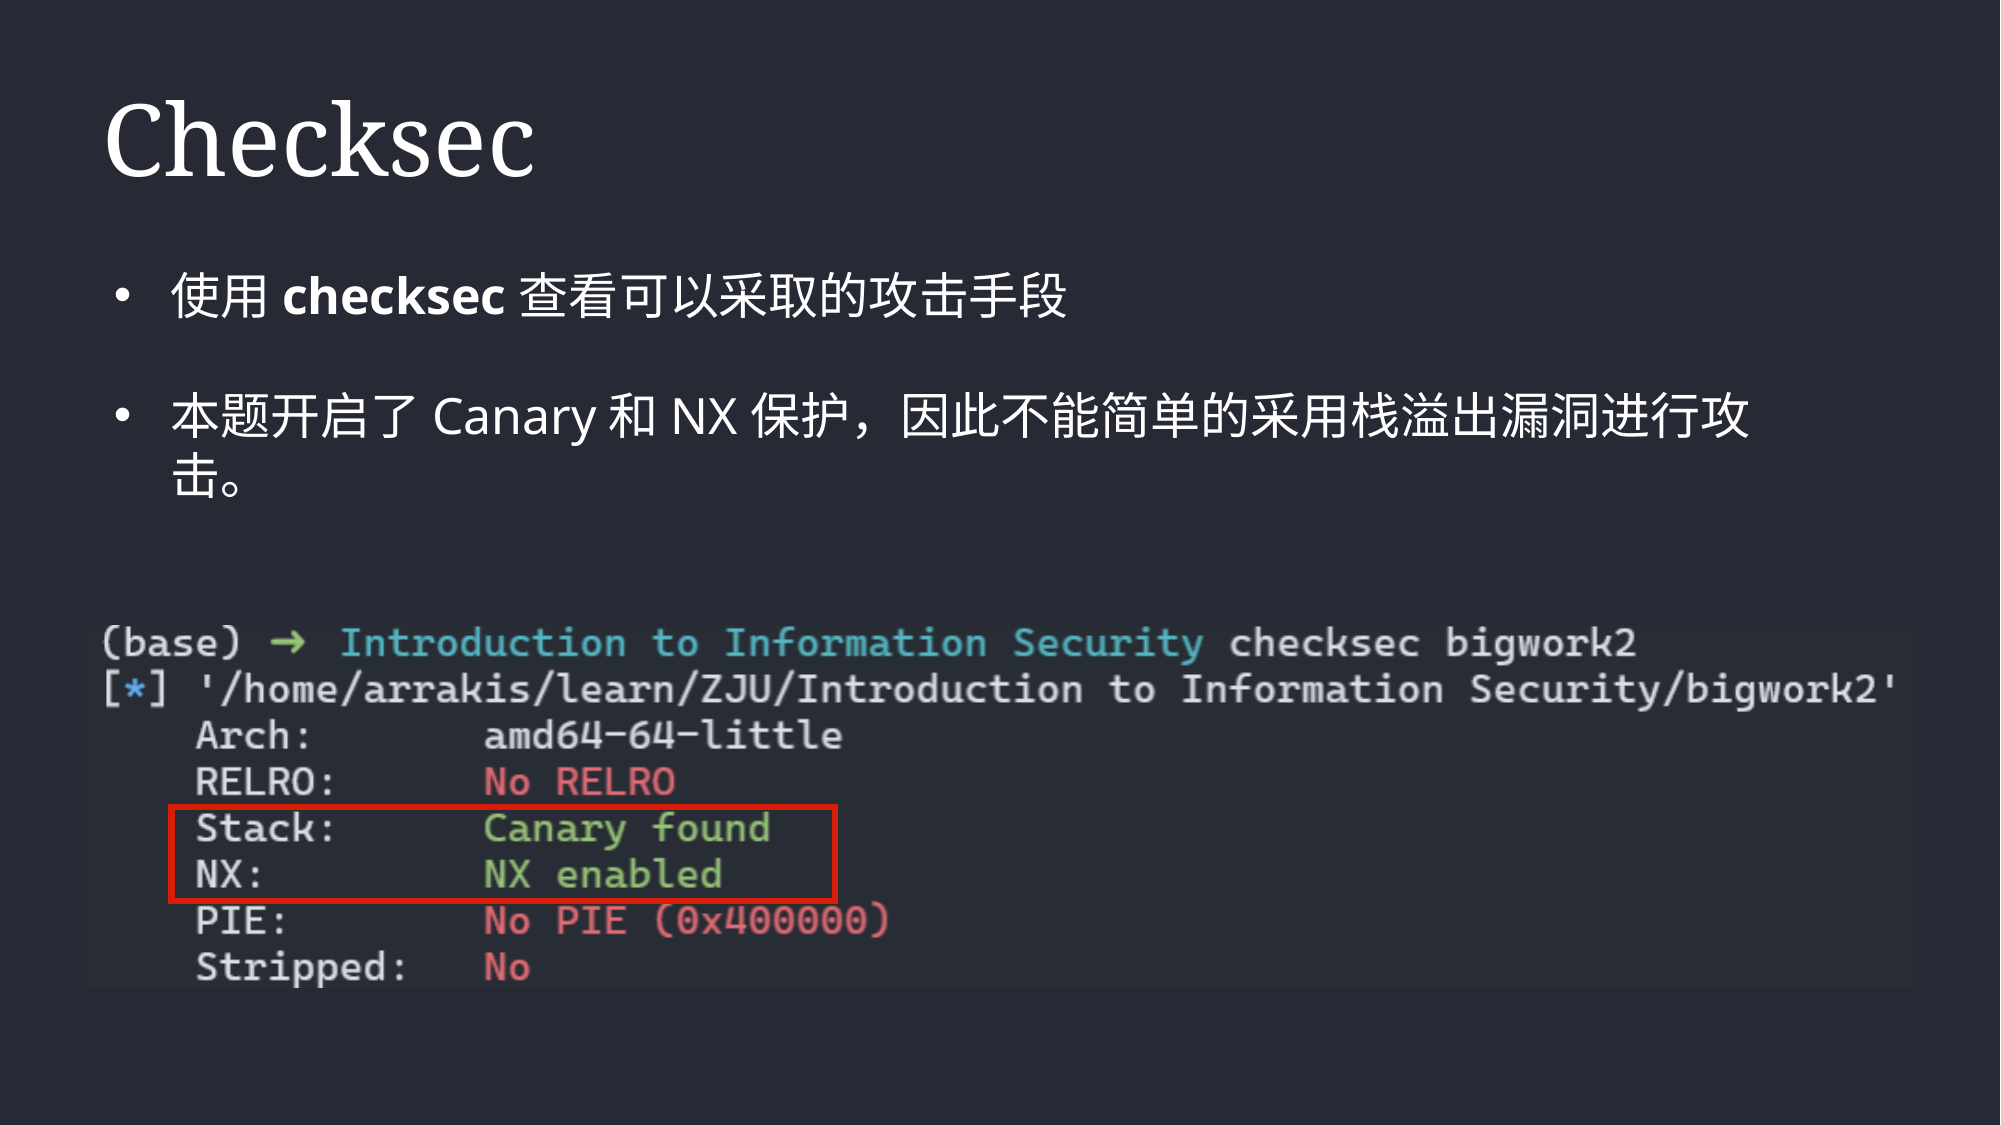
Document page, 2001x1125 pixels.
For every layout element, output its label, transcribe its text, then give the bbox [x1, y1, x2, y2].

text_box 使用checksec查看可以采取的攻击手段 本题开启了Canary和NX保护，因此不能简单的采用栈溢出漏洞进行攻击。 [99, 256, 1780, 512]
picture [81, 625, 1919, 988]
text_box Checksec [87, 68, 552, 204]
